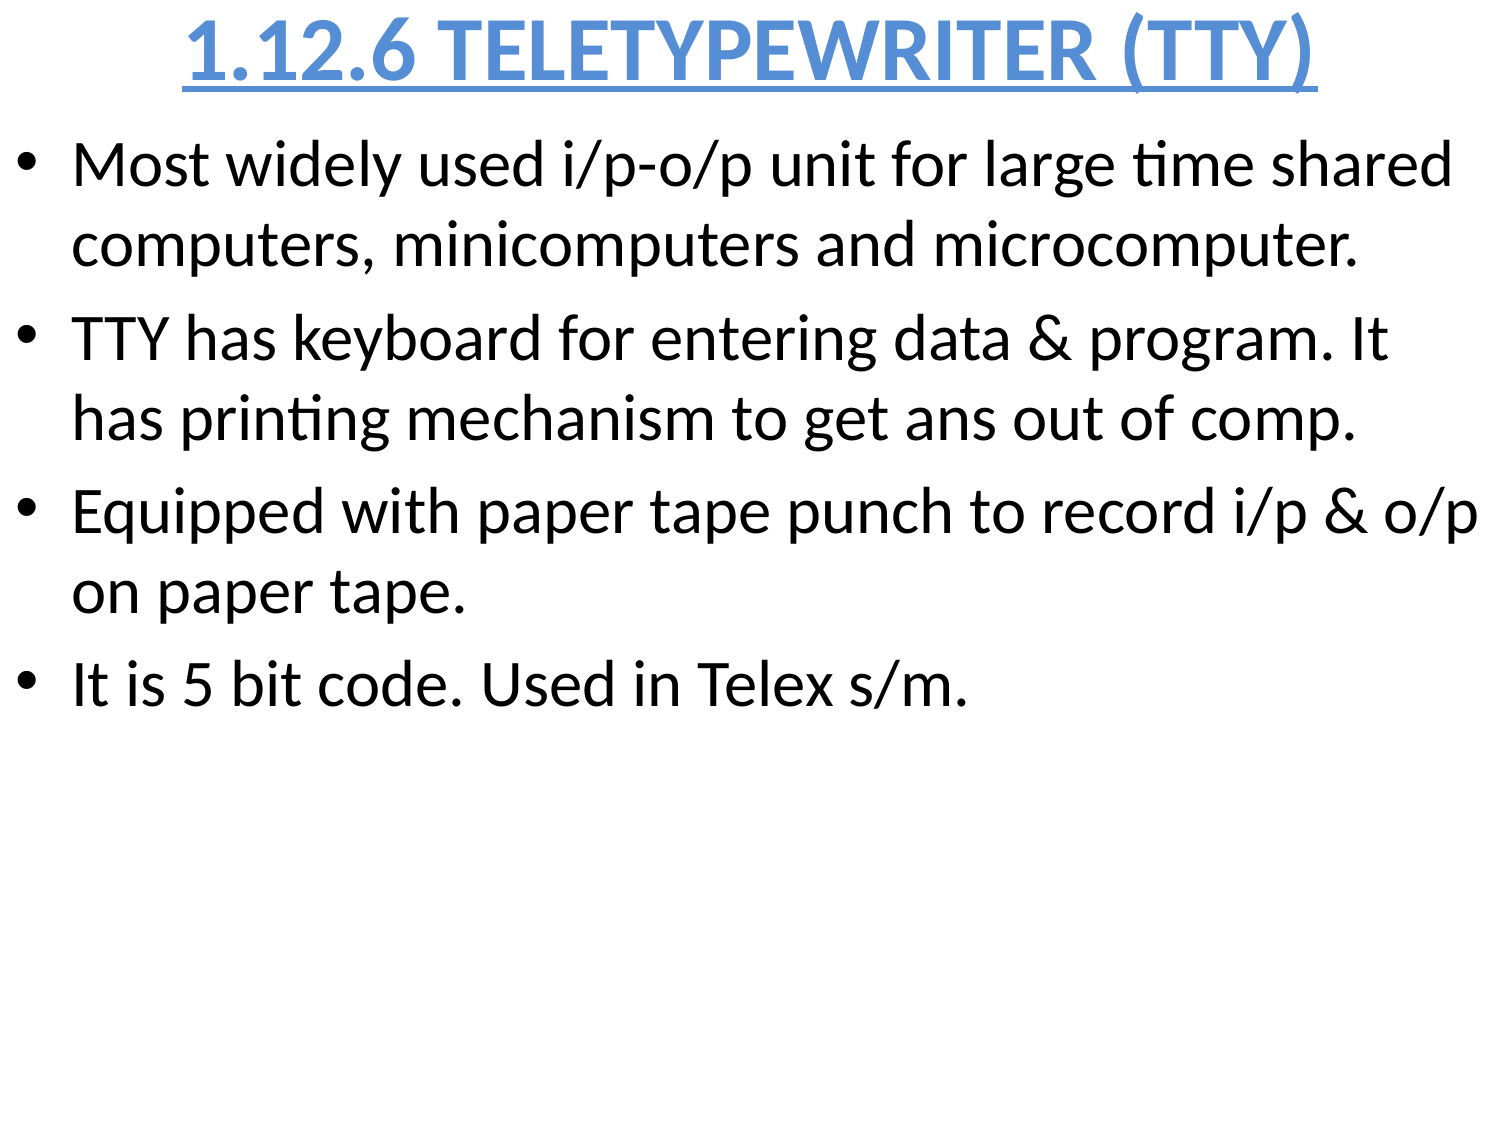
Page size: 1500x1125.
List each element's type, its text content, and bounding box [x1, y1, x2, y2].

title 1.12.6 TELETYPEWRITER (TTY) [75, 0, 1425, 112]
list Most widely used i/p-o/p unit for large time shared computers, minicomputers and microcomputer. TTY has keyboard for entering data & program. It has printing mechanism to get ans out of comp. Equipped with paper tape punch to record i/p & o/p on paper tape. It is 5 bit code. Used in Telex s/m. [0, 112, 1500, 1125]
